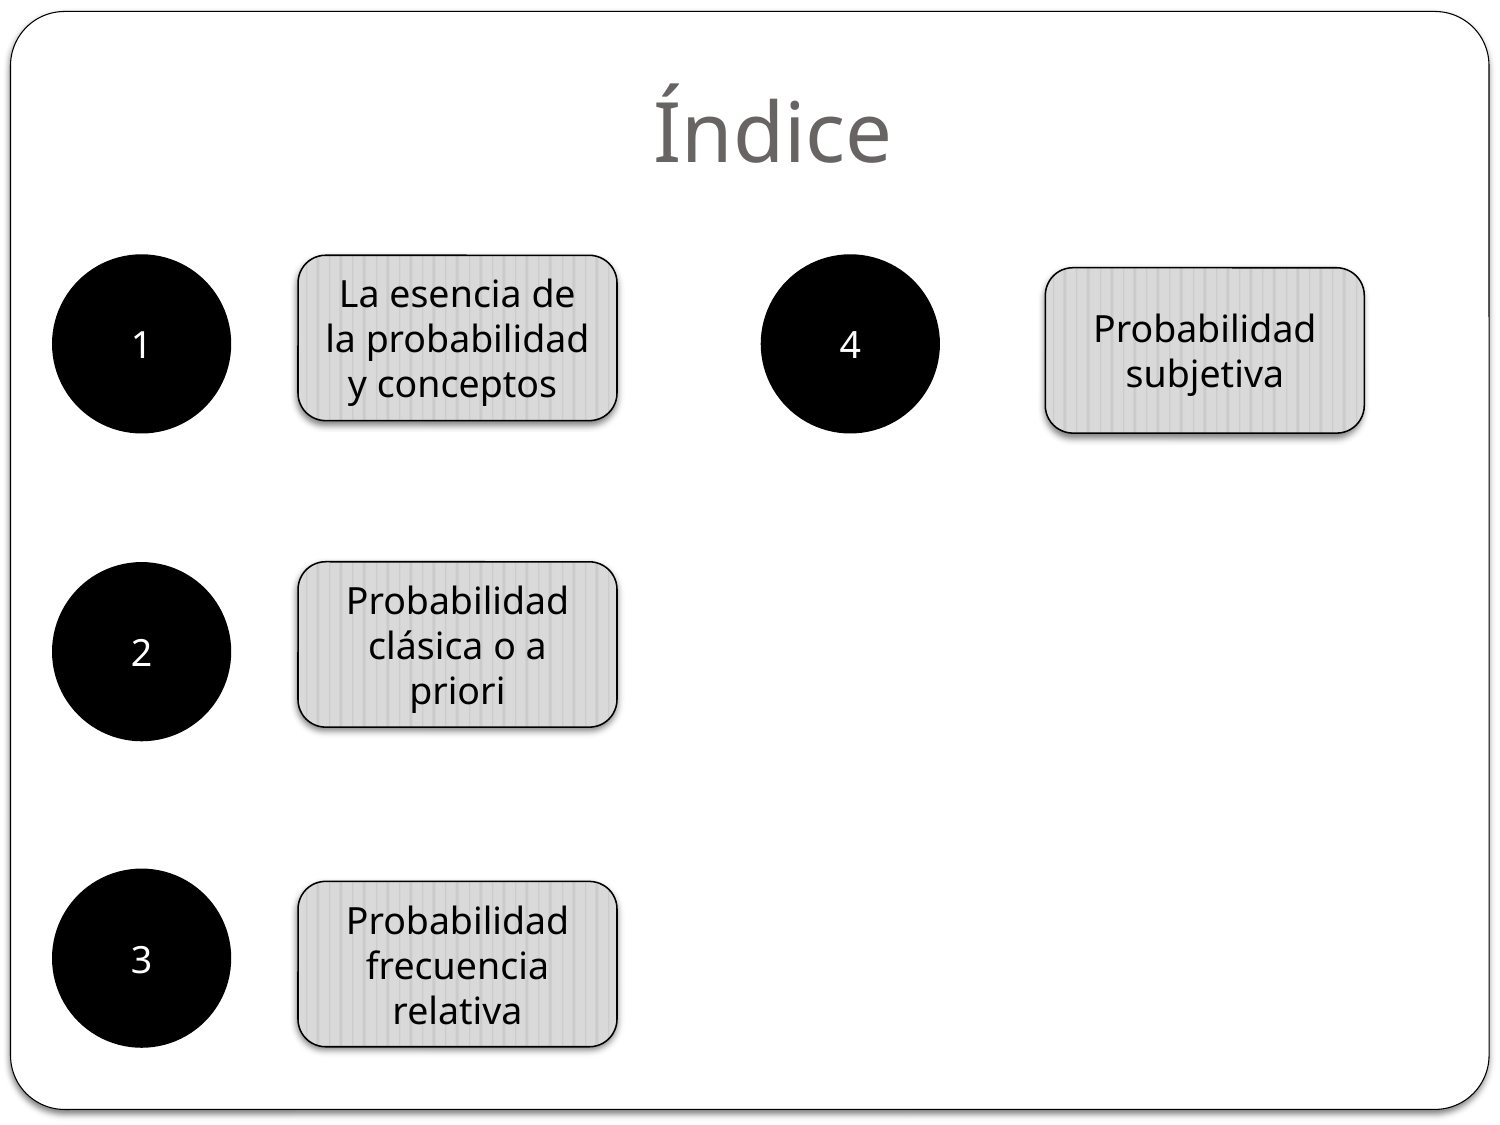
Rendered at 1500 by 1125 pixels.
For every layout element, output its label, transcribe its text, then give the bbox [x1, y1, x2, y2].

text_box 2 [51, 562, 232, 742]
text_box Probabilidad frecuencia relativa [297, 880, 618, 1048]
text_box Probabilidad clásica o a priori [297, 560, 618, 728]
text_box La esencia de la probabilidad y conceptos [297, 254, 618, 422]
text_box 4 [760, 254, 940, 434]
text_box Probabilidad subjetiva [1044, 266, 1366, 434]
text_box 1 [51, 254, 232, 434]
text_box 3 [51, 868, 232, 1048]
title Índice [135, 19, 1411, 194]
